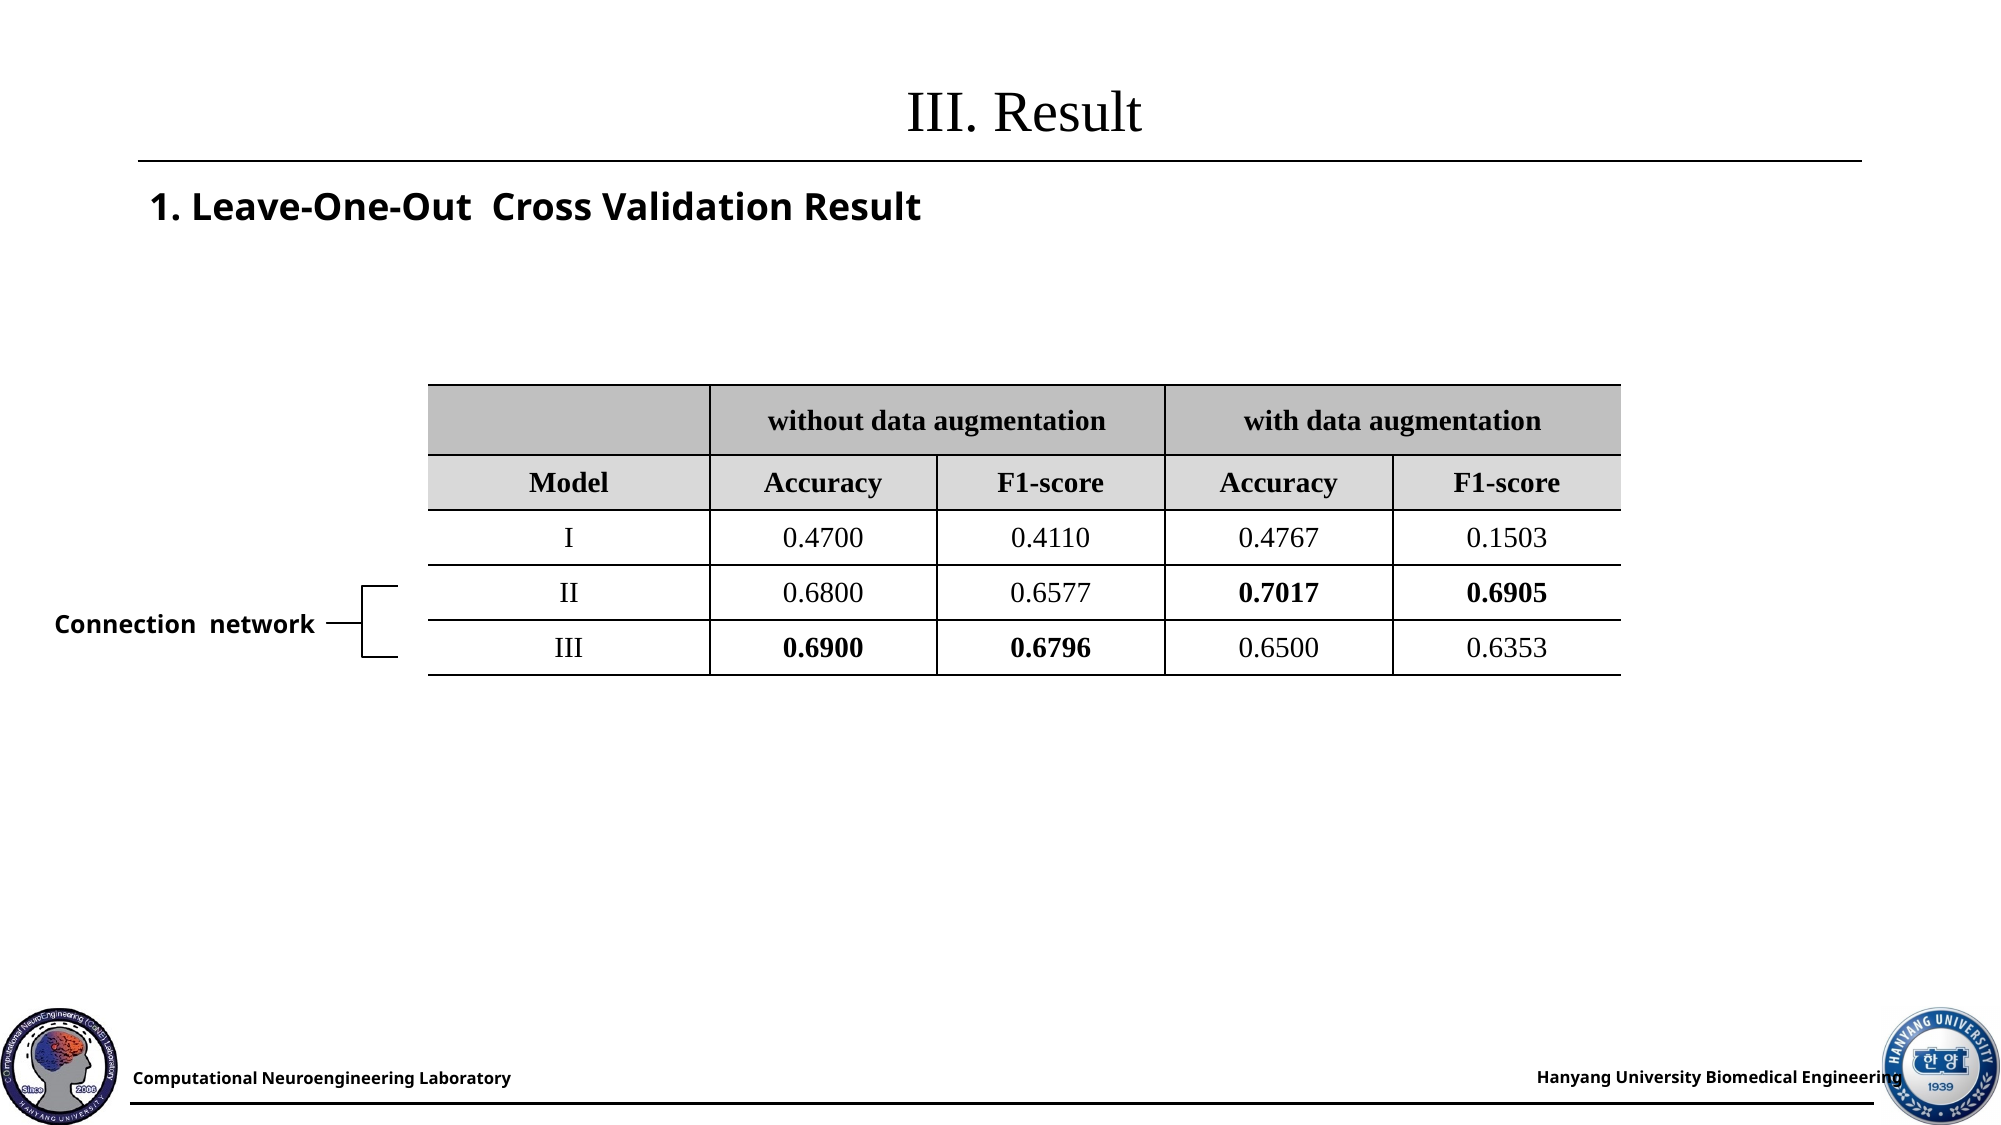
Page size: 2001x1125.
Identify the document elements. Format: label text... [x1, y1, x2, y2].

table_cell 0.4767 [1166, 511, 1392, 564]
table_cell Accuracy [1166, 456, 1392, 509]
table_header with data augmentation [1166, 386, 1621, 454]
title III. Result [149, 30, 1900, 185]
table_cell 0.6577 [938, 566, 1164, 619]
table_cell 0.4700 [711, 511, 936, 564]
text_box Connection network [39, 601, 371, 646]
table_header without data augmentation [711, 386, 1164, 454]
table_cell 0.6796 [938, 621, 1164, 674]
table_cell 0.7017 [1166, 566, 1392, 619]
table_cell F1-score [1394, 456, 1621, 509]
table_cell Accuracy [711, 456, 936, 509]
table_cell 0.4110 [938, 511, 1164, 564]
table_cell F1-score [938, 456, 1164, 509]
table_cell 0.1503 [1394, 511, 1621, 564]
table_cell Model [428, 456, 709, 509]
table_cell II [428, 566, 709, 619]
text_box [0, 1006, 2000, 1125]
table_cell 0.6905 [1394, 566, 1621, 619]
table_cell 0.6800 [711, 566, 936, 619]
table_header [428, 386, 709, 454]
table_cell 0.6500 [1166, 621, 1392, 674]
text_box [361, 585, 398, 658]
table_cell I [428, 511, 709, 564]
table_cell 0.6353 [1394, 621, 1621, 674]
text_box 1. Leave-One-Out Cross Validation Result [134, 175, 1068, 236]
table_cell 0.6900 [711, 621, 936, 674]
table_cell III [428, 621, 709, 674]
